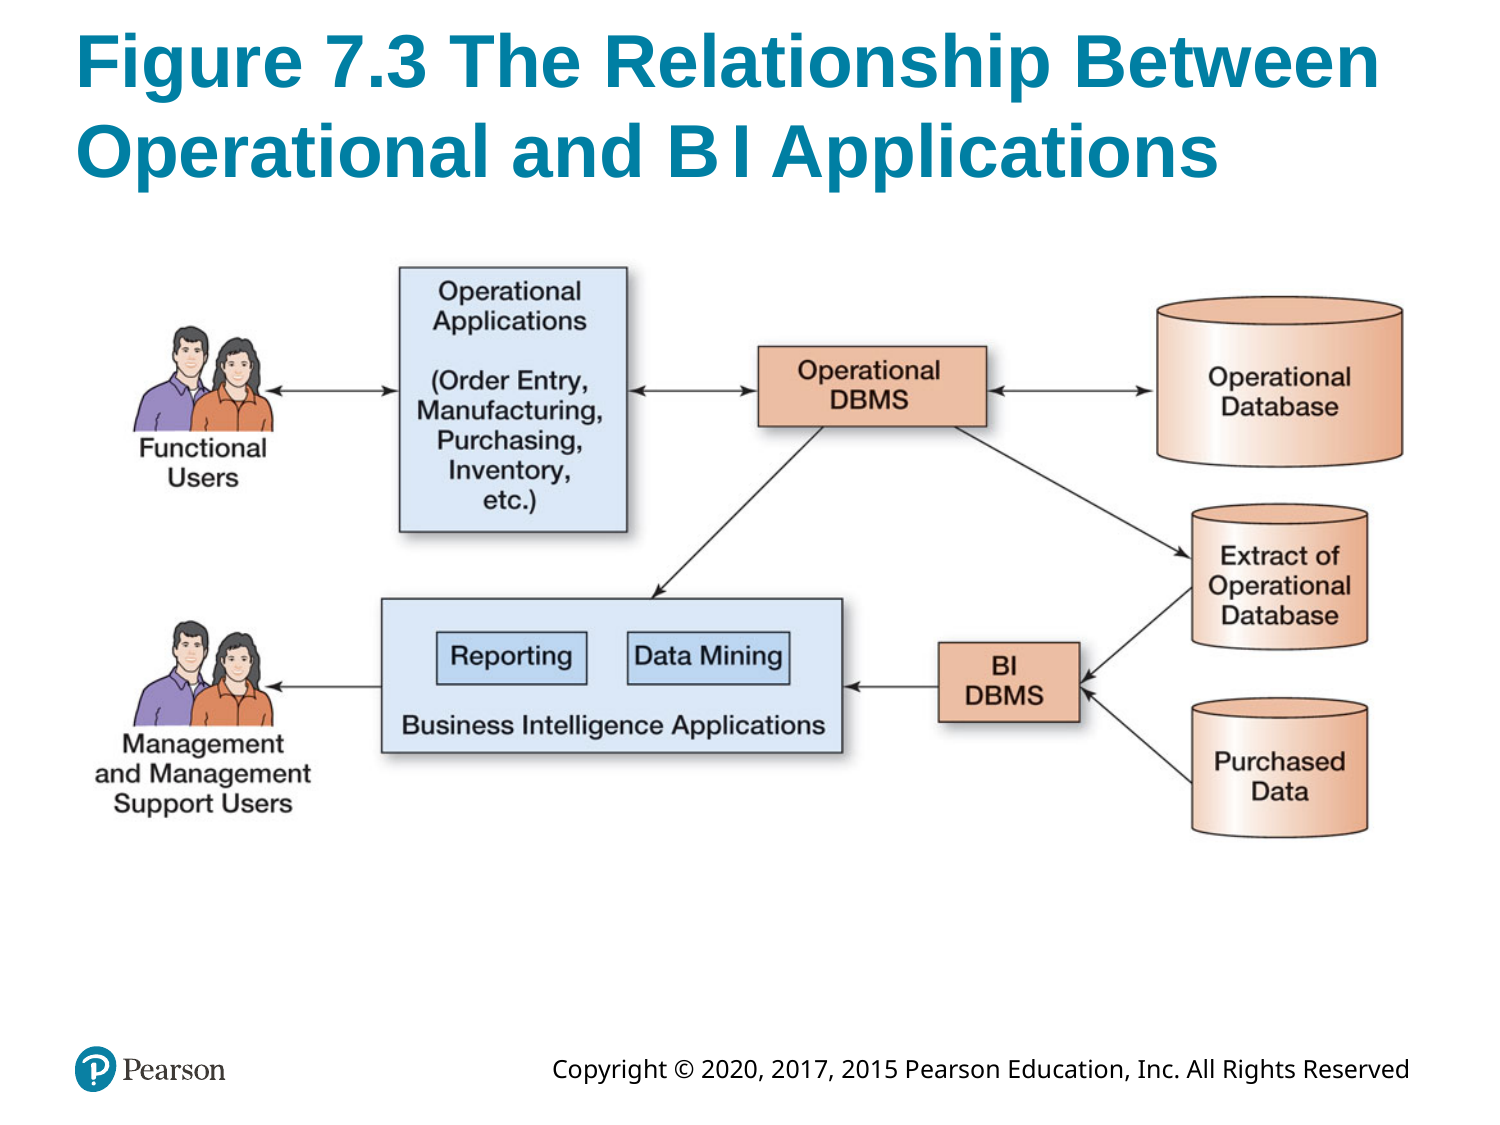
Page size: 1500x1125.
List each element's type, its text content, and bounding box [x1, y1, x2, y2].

title Figure 7.3 The Relationship Between Operational and B I Applications [75, 7, 1413, 197]
picture [92, 237, 1405, 845]
